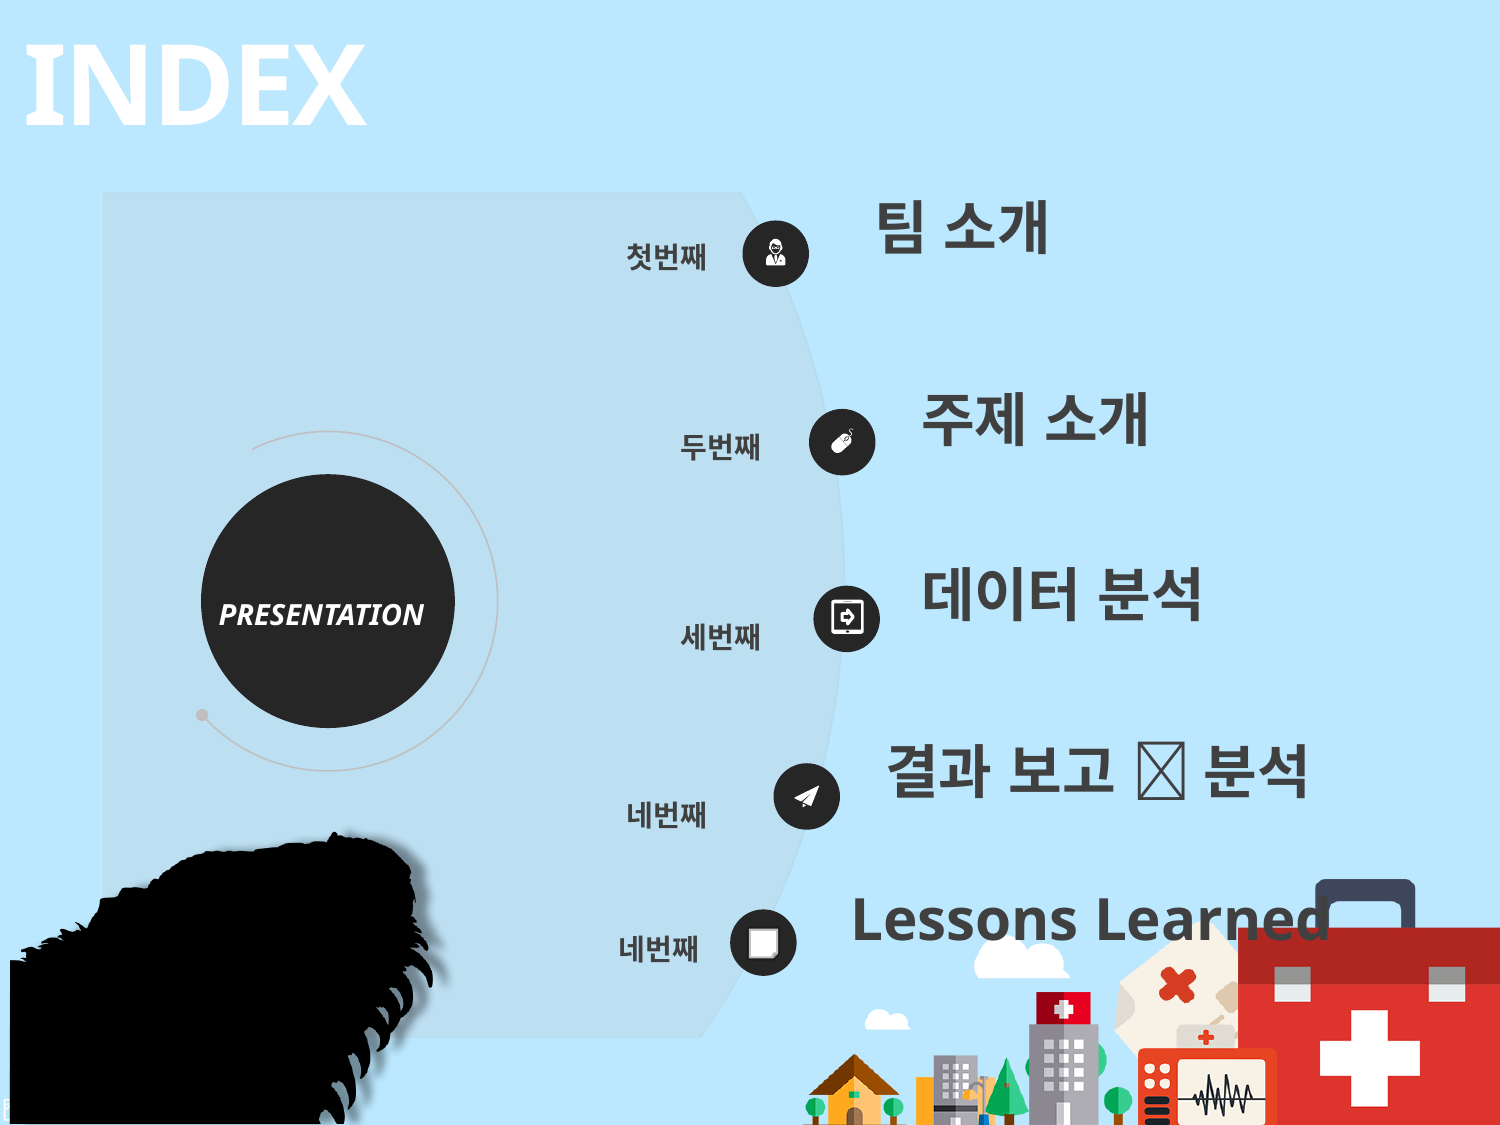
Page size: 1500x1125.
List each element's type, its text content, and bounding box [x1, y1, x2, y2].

text_box 두번째 [665, 404, 777, 472]
text_box [811, 583, 883, 655]
text_box INDEX [9, 5, 473, 156]
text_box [773, 762, 841, 830]
text_box [746, 926, 781, 961]
text_box 네번째 [612, 772, 723, 841]
text_box 네번째 [603, 906, 715, 974]
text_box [742, 220, 810, 288]
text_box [158, 431, 498, 772]
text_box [831, 599, 864, 635]
text_box 세번째 [665, 594, 777, 662]
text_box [808, 408, 876, 476]
text_box [728, 907, 799, 978]
text_box 첫번째 [612, 214, 723, 282]
picture [0, 0, 1500, 1125]
text_box [98, 190, 846, 1040]
text_box 데이터 분석 [906, 515, 1471, 635]
text_box 주제 소개 [906, 340, 1471, 461]
text_box 팀 소개 [859, 149, 1424, 269]
text_box 결과 보고  분석 [870, 692, 1436, 813]
text_box Lessons Learned [835, 840, 1400, 960]
